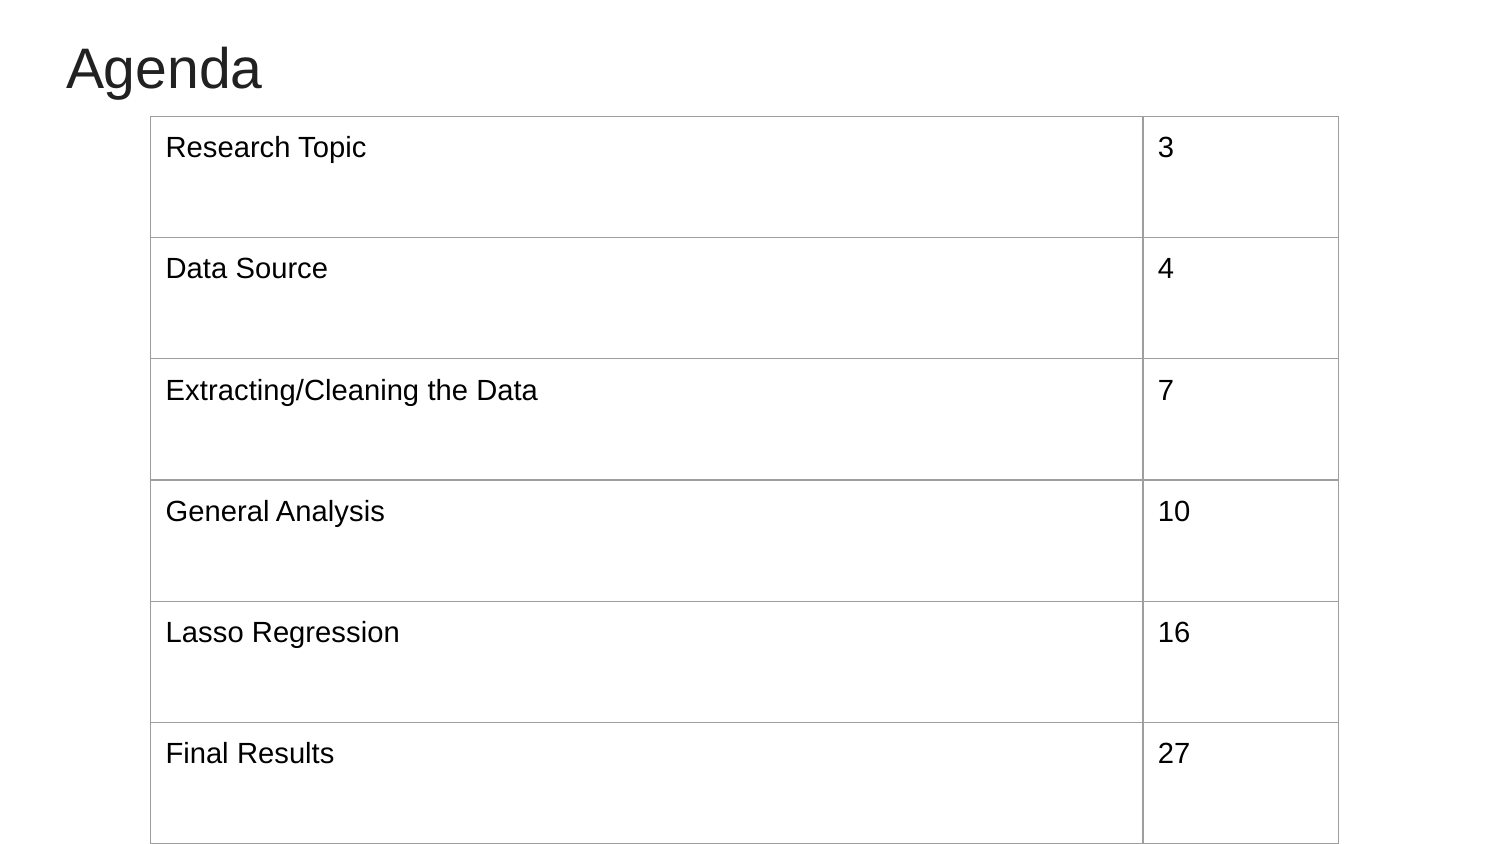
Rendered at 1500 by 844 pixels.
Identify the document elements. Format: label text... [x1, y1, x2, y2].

table_header 3 [1144, 117, 1338, 237]
table_cell Final Results [151, 723, 1142, 843]
table_cell 27 [1144, 723, 1338, 843]
table_cell 10 [1144, 481, 1338, 601]
table_cell Lasso Regression [151, 602, 1142, 722]
table_cell 7 [1144, 359, 1338, 479]
table_cell 4 [1144, 238, 1338, 358]
table_header Research Topic [151, 117, 1142, 237]
table_cell Data Source [151, 238, 1142, 358]
table_cell 16 [1144, 602, 1338, 722]
table_cell General Analysis [151, 481, 1142, 601]
table_cell Extracting/Cleaning the Data [151, 359, 1142, 479]
title Agenda [51, 22, 1449, 117]
